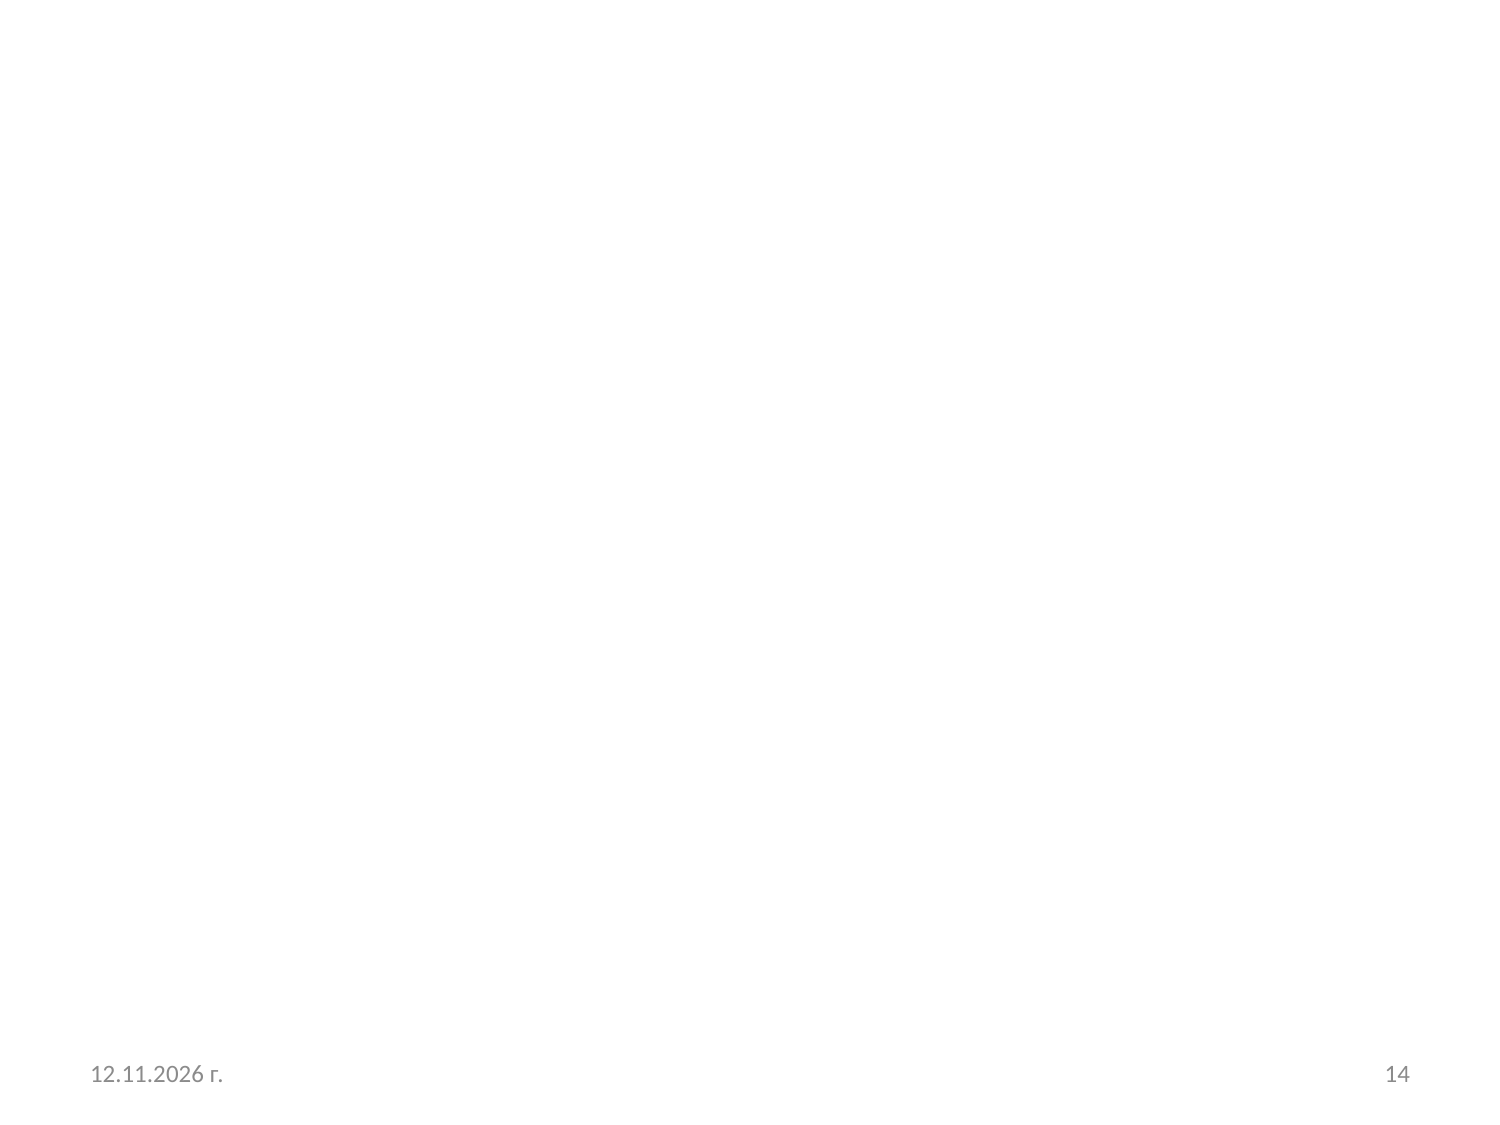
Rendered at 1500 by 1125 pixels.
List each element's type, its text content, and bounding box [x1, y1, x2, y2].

slide_number 14 [1074, 1042, 1425, 1103]
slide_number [75, 1042, 425, 1103]
